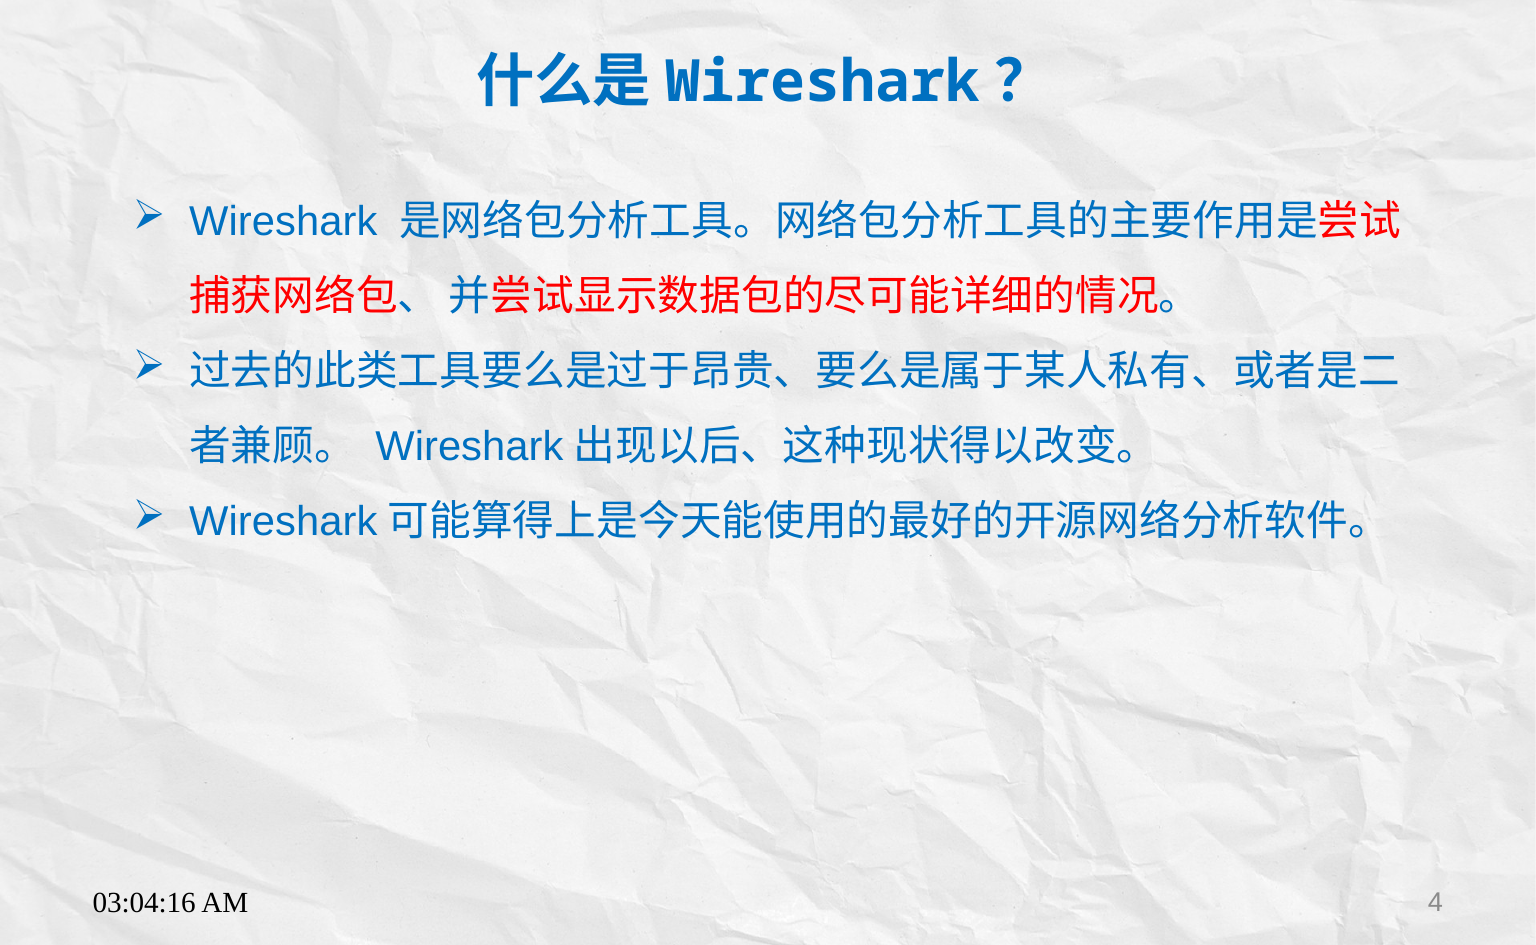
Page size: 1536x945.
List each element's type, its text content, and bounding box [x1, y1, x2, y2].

picture [0, 0, 1536, 945]
text_box Wireshark 是网络包分析工具。网络包分析工具的主要作用是尝试捕获网络包、 并尝试显示数据包的尽可能详细的情况。 过去的此类工具要么是过于昂贵、要么是属于某人私有、或者是二者兼顾。 Wireshark出现以后、这种现状得以改变。 Wireshark可能算得上是今天能使用的最好的开源网络分析软件。 [118, 161, 1453, 627]
text_box 什么是Wireshark？ [461, 35, 1068, 121]
slide_number [1100, 875, 1459, 927]
slide_number [76, 875, 436, 927]
